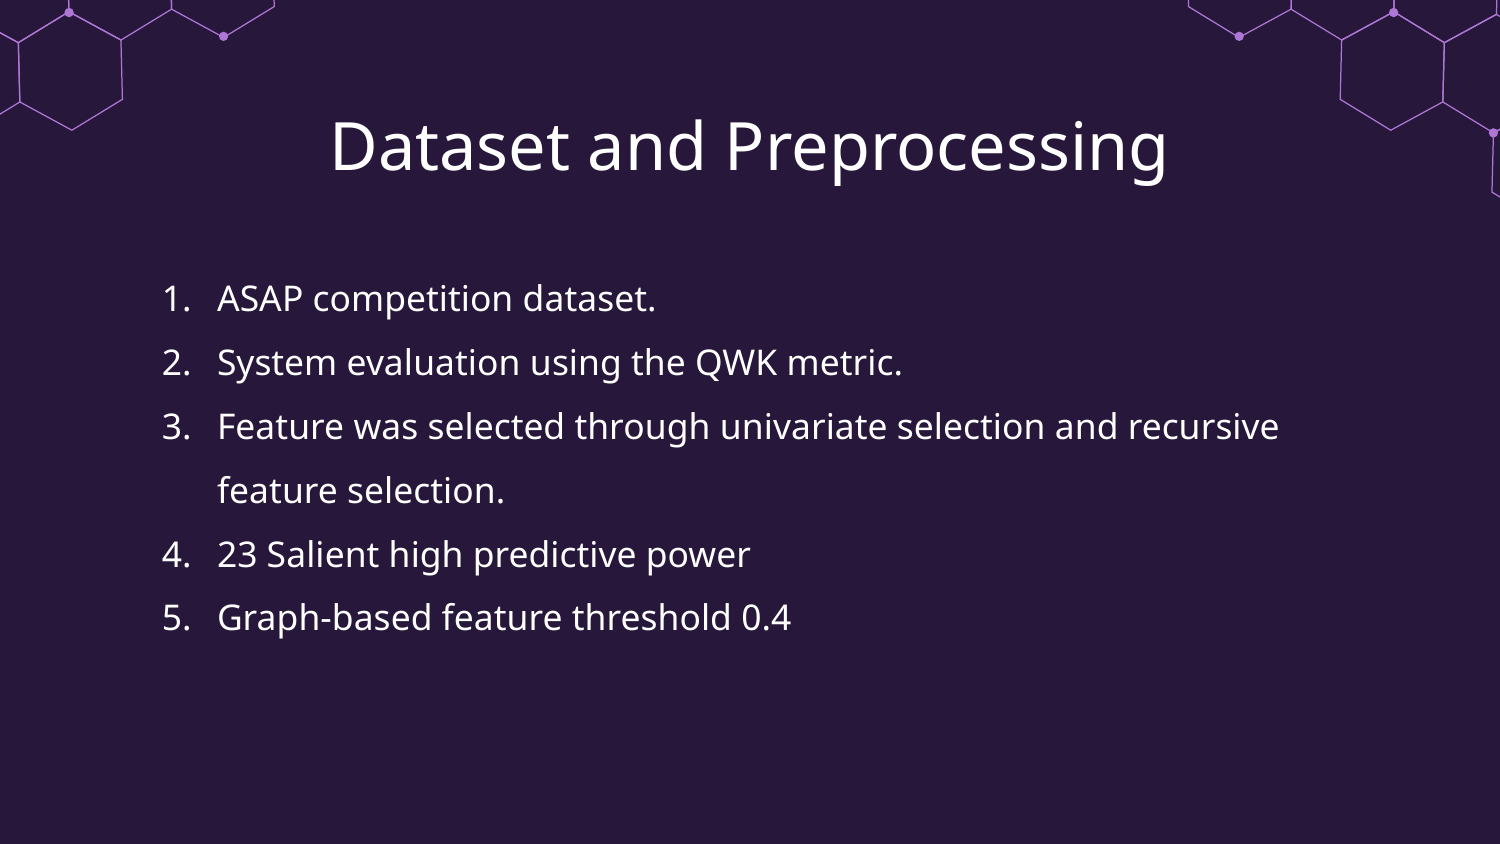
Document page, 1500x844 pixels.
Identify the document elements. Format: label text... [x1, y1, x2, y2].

title Dataset and Preprocessing [118, 88, 1382, 183]
text_box ASAP competition dataset. System evaluation using the QWK metric. Feature was selected through univariate selection and recursive feature selection. 23 Salient high predictive power Graph-based feature threshold 0.4 [127, 240, 1382, 778]
